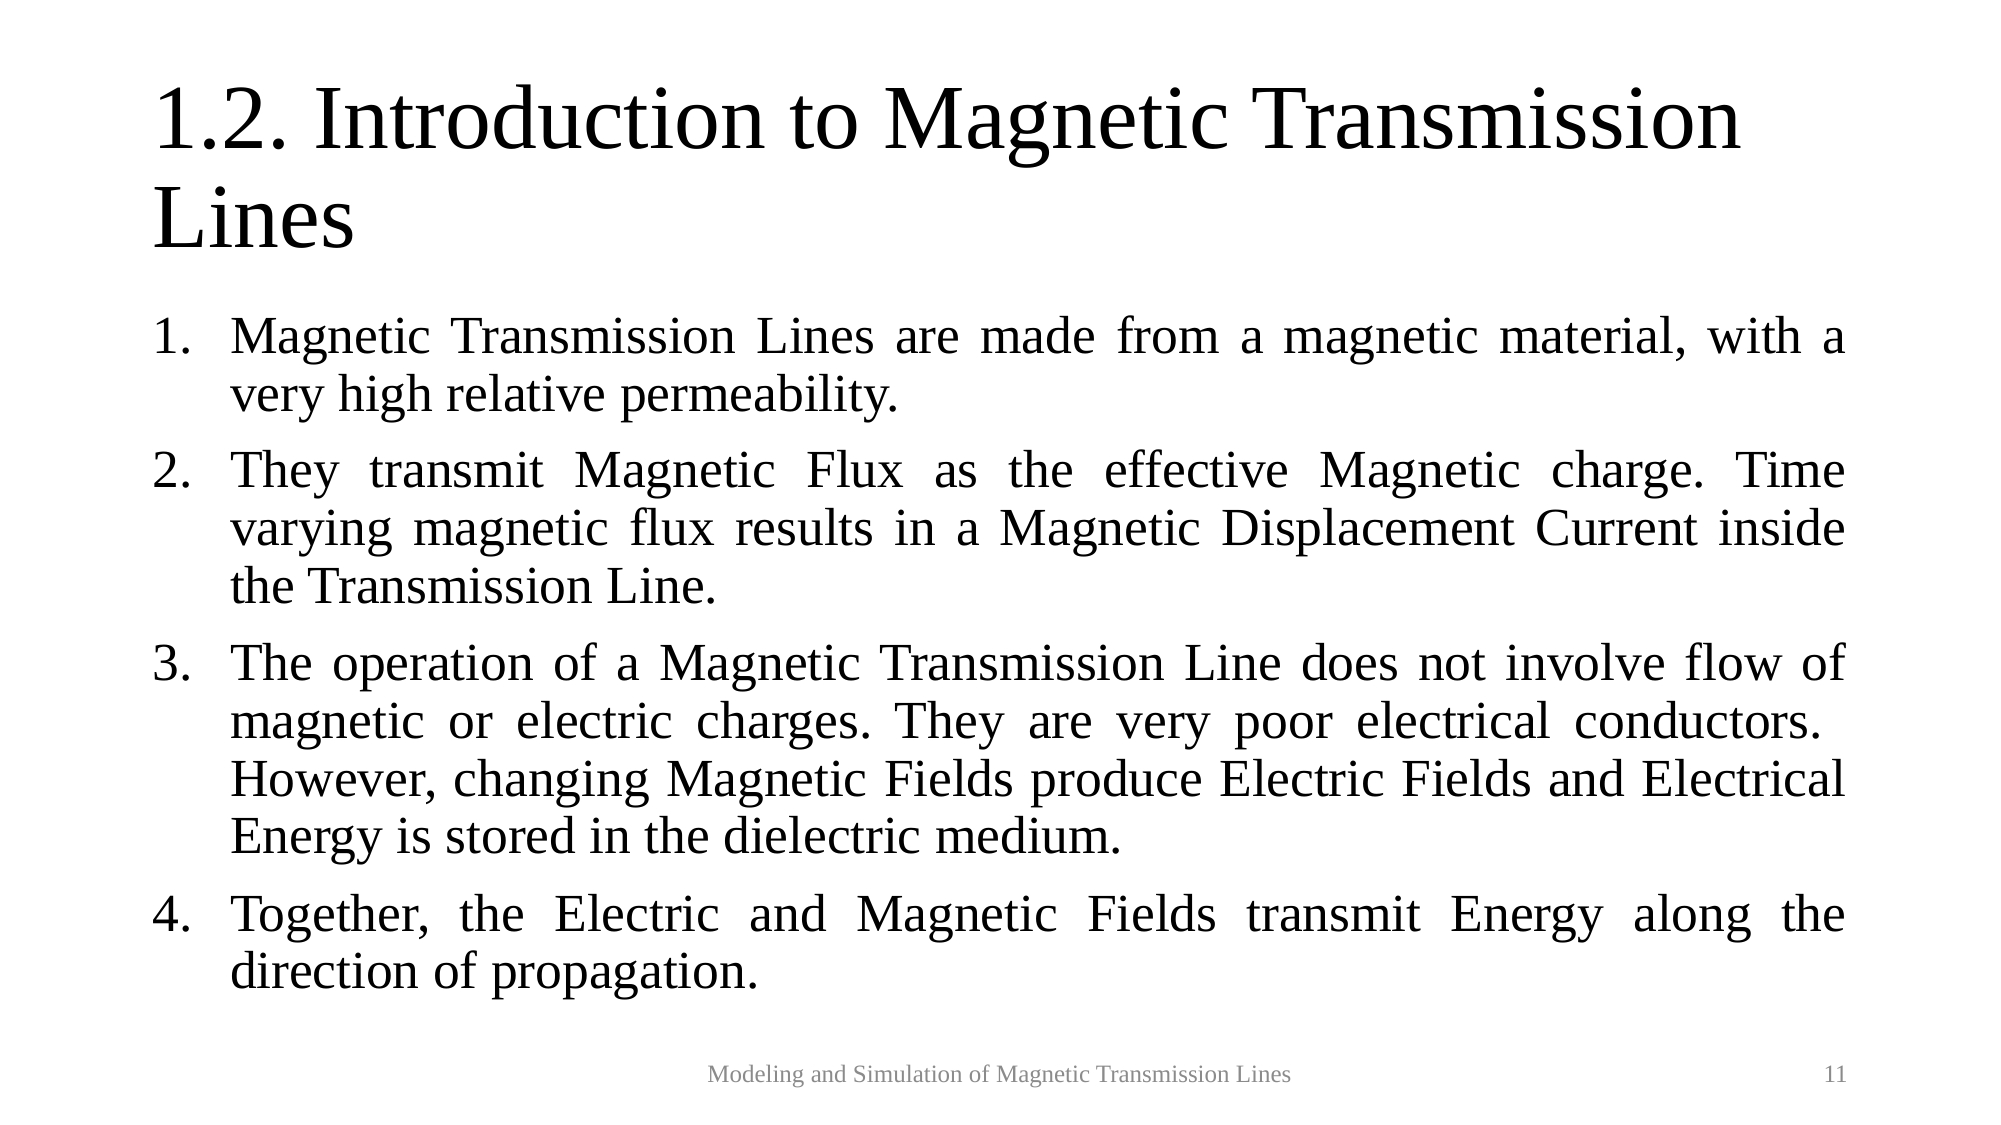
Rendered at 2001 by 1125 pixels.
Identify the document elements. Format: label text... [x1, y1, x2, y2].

title 1.2. Introduction to Magnetic Transmission Lines [137, 59, 1863, 278]
list Magnetic Transmission Lines are made from a magnetic material, with a very high relative permeability. They transmit Magnetic Flux as the effective Magnetic charge. Time varying magnetic flux results in a Magnetic Displacement Current inside the Transmission Line. The operation of a Magnetic Transmission Line does not involve flow of magnetic or electric charges. They are very poor electrical conductors. However, changing Magnetic Fields produce Electric Fields and Electrical Energy is stored in the dielectric medium. Together, the Electric and Magnetic Fields transmit Energy along the direction of propagation. [137, 299, 1863, 1014]
footer Modeling and Simulation of Magnetic Transmission Lines [662, 1042, 1338, 1103]
slide_number 11 [1412, 1042, 1863, 1103]
